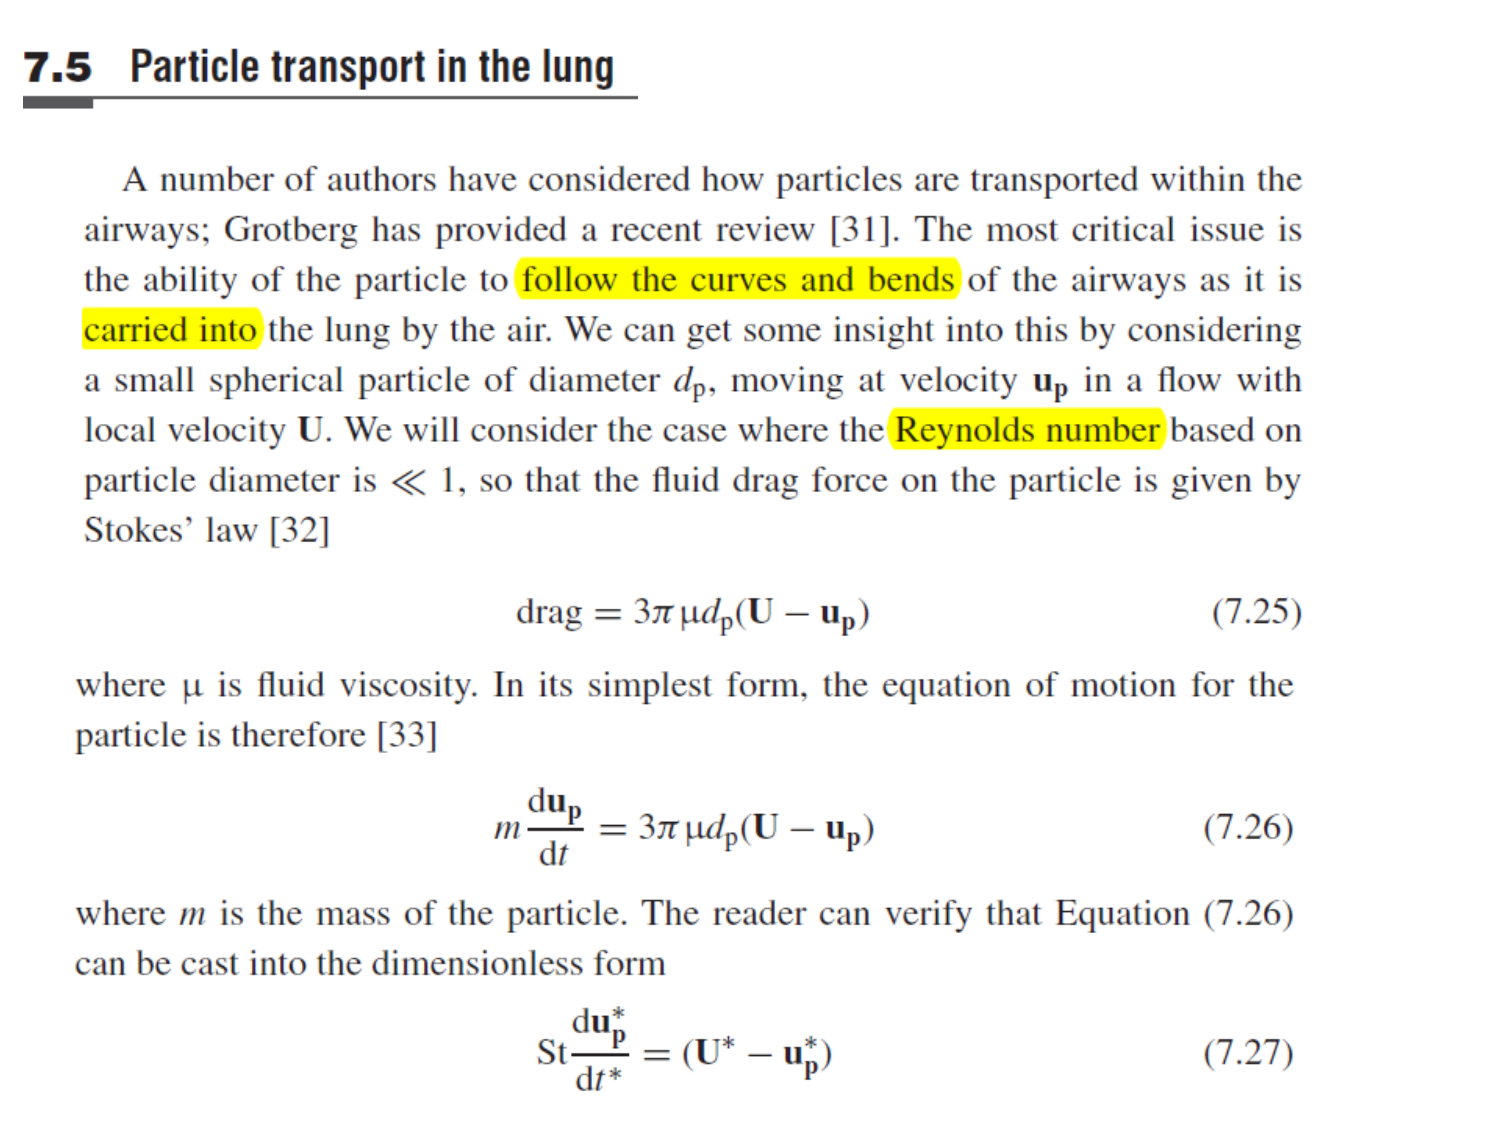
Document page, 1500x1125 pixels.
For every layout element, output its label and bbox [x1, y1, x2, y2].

picture [23, 34, 638, 112]
picture [81, 163, 1331, 648]
picture [46, 656, 1324, 1102]
